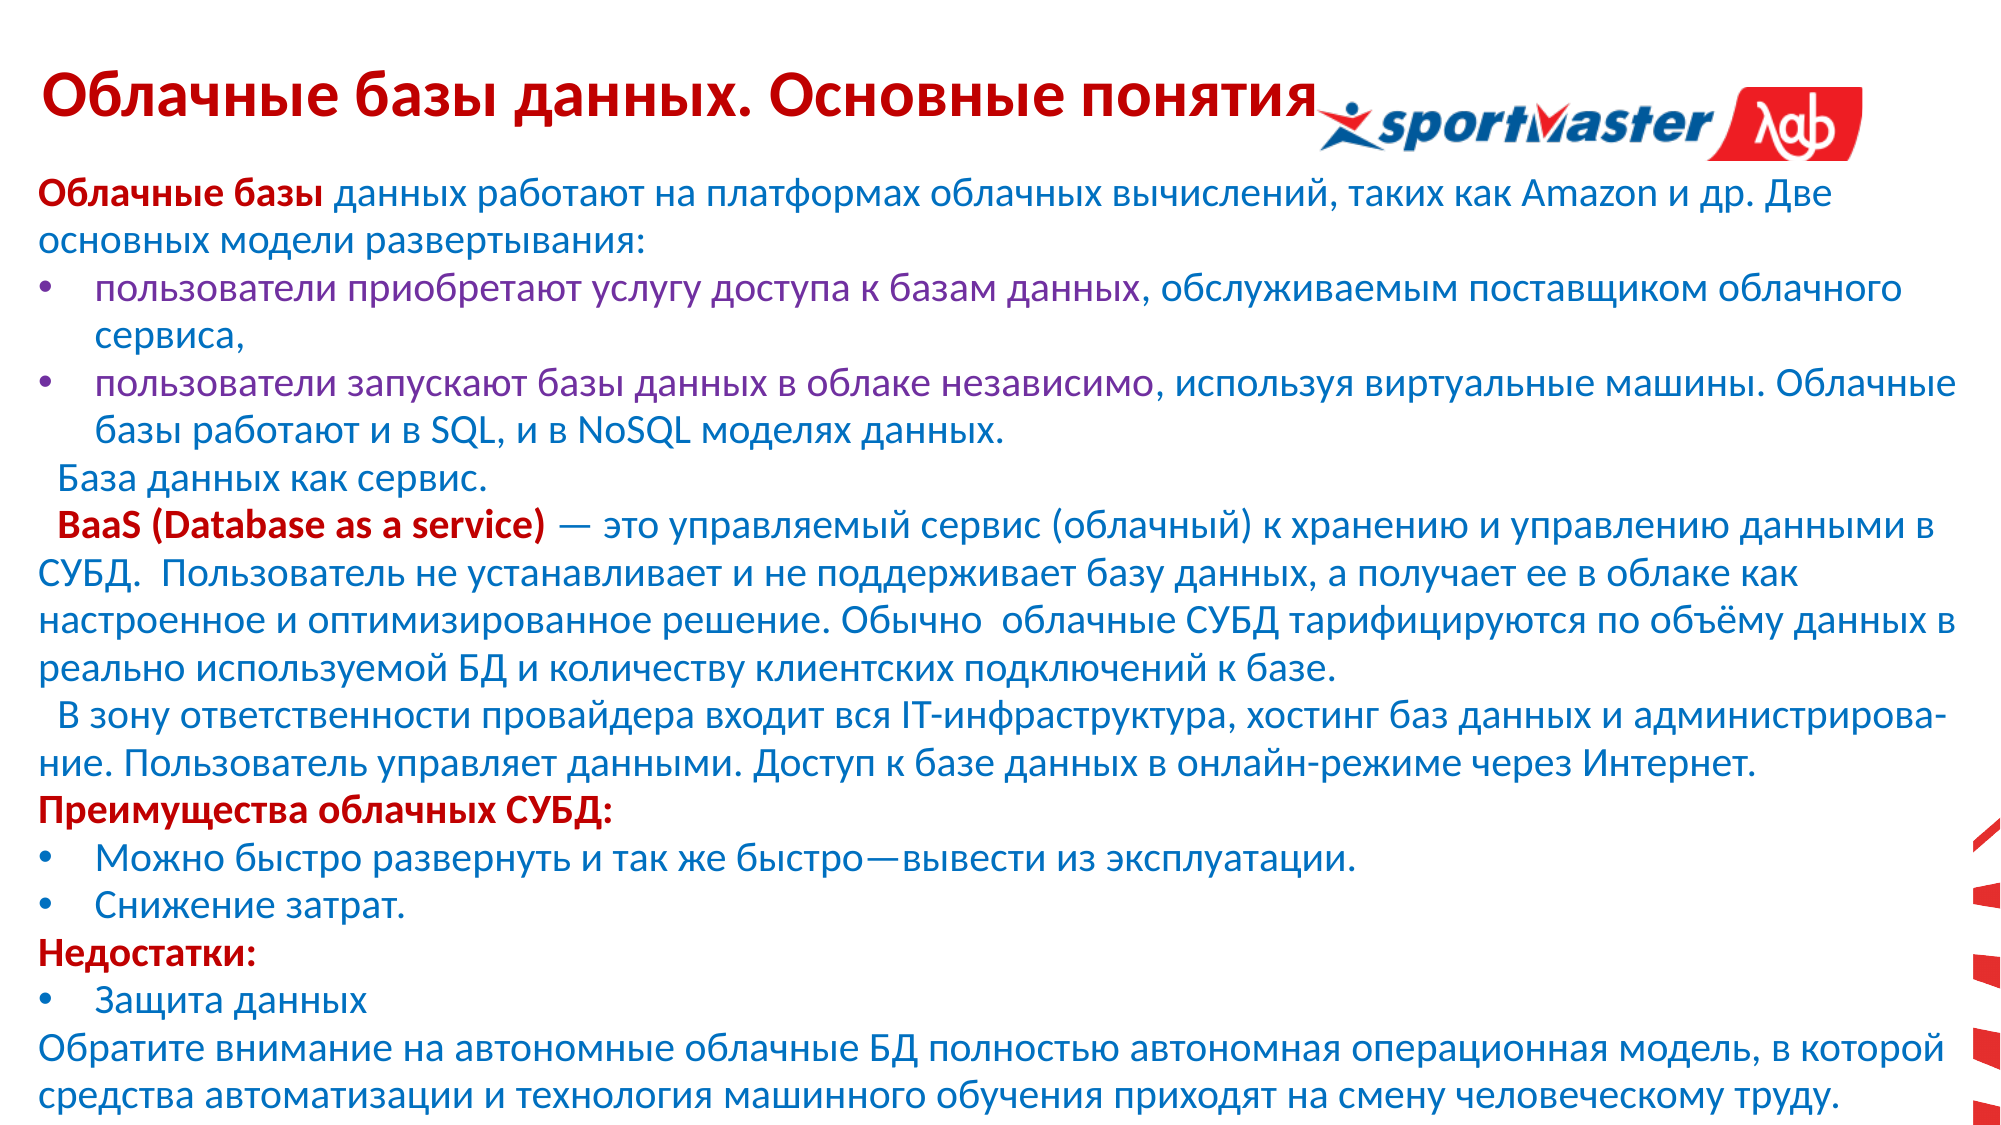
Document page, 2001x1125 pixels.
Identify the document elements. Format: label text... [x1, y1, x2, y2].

text_box Облачные базы данных работают на платформах облачных вычислений, таких как Amazon и др. Две основных модели развертывания: пользователи приобретают услугу доступа к базам данных, обслуживаемым поставщиком облачного сервиса, пользователи запускают базы данных в облаке независимо, используя виртуальные машины. Облачные базы работают и в SQL, и в NoSQL моделях данных. База данных как сервис. BaaS (Database as a service) — это управляемый сервис (облачный) к хранению и управлению данными в СУБД. Пользователь не устанавливает и не поддерживает базу данных, а получает ее в облаке как настроенное и оптимизированное решение. Обычно облачные СУБД тарифицируются по объёму данных в реально используемой БД и количеству клиентских подключений к базе. В зону ответственности провайдера входит вся IТ-инфраструктура, хостинг баз данных и администрирова-ние. Пользователь управляет данными. Доступ к базе данных в онлайн-режиме через Интернет. Преимущества облачных СУБД: Можно быстро развернуть и так же быстро—вывести из эксплуатации. Снижение затрат. Недостатки: Защита данных Обратите внимание на автономные облачные БД полностью автономная операционная модель, в которой средства автоматизации и технология машинного обучения приходят на смену человеческому труду. [23, 161, 1974, 1125]
picture [1974, 808, 2001, 1125]
text_box Облачные базы данных. Основные понятия [0, 42, 1362, 138]
